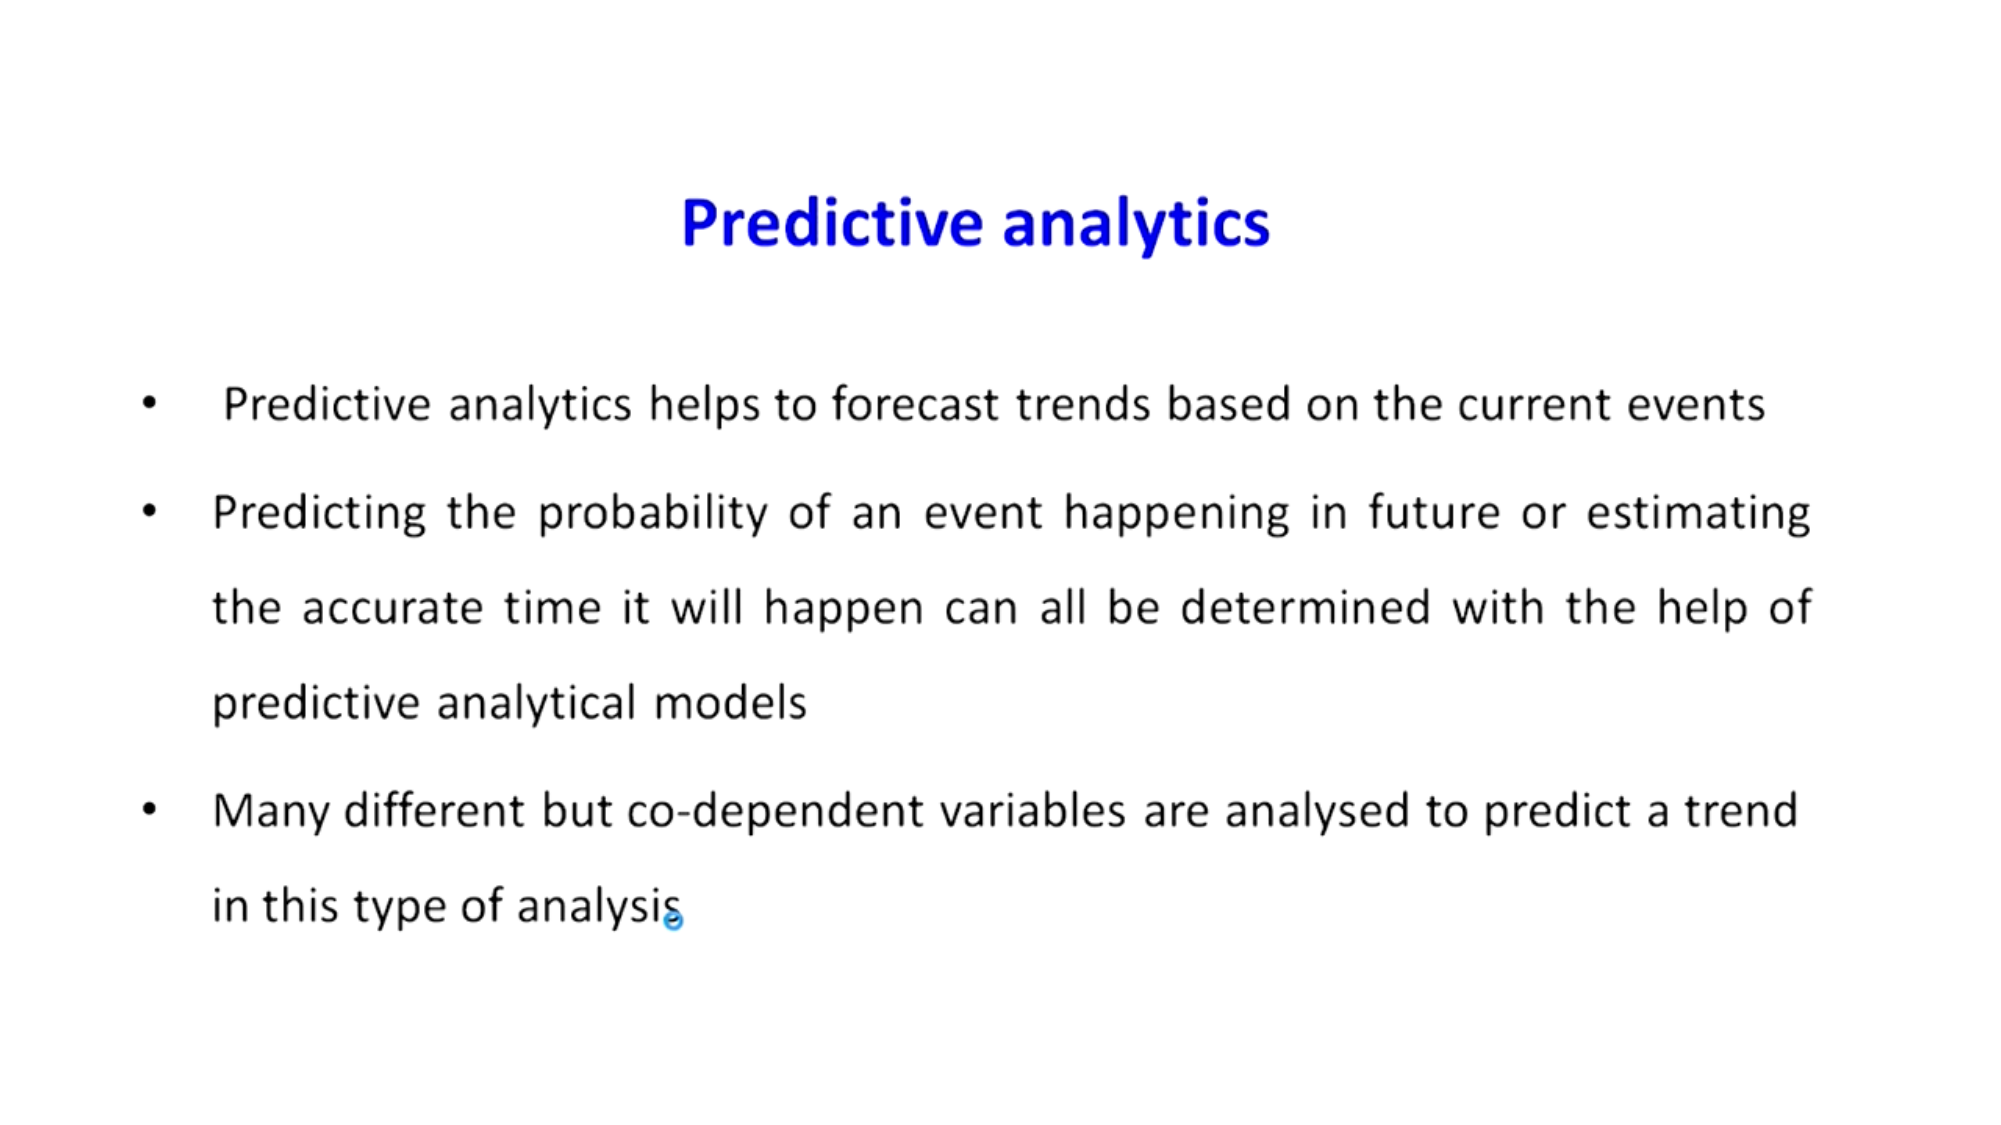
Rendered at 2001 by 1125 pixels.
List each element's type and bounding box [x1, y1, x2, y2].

picture [115, 161, 1885, 964]
